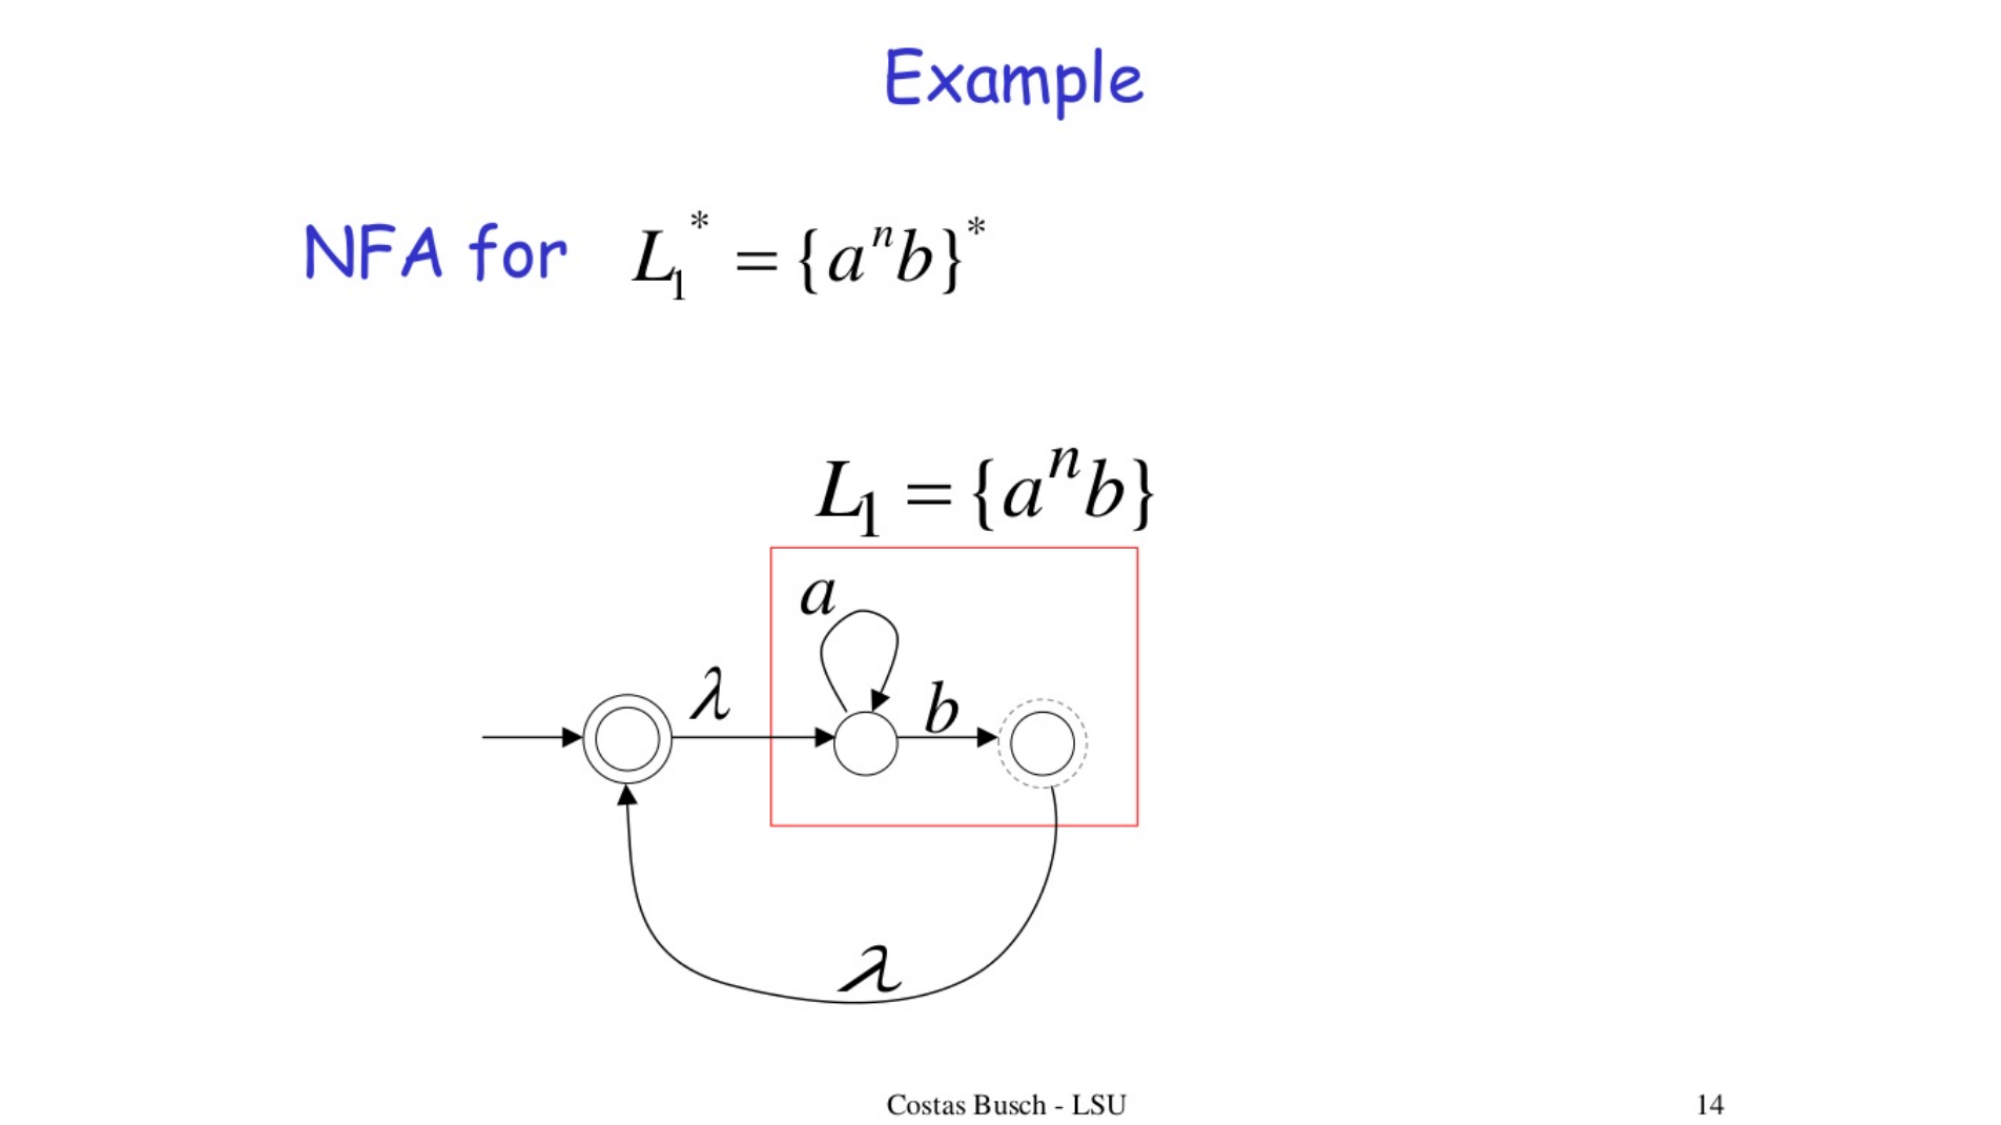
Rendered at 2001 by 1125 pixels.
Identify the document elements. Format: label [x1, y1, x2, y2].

picture [250, 0, 1750, 1125]
